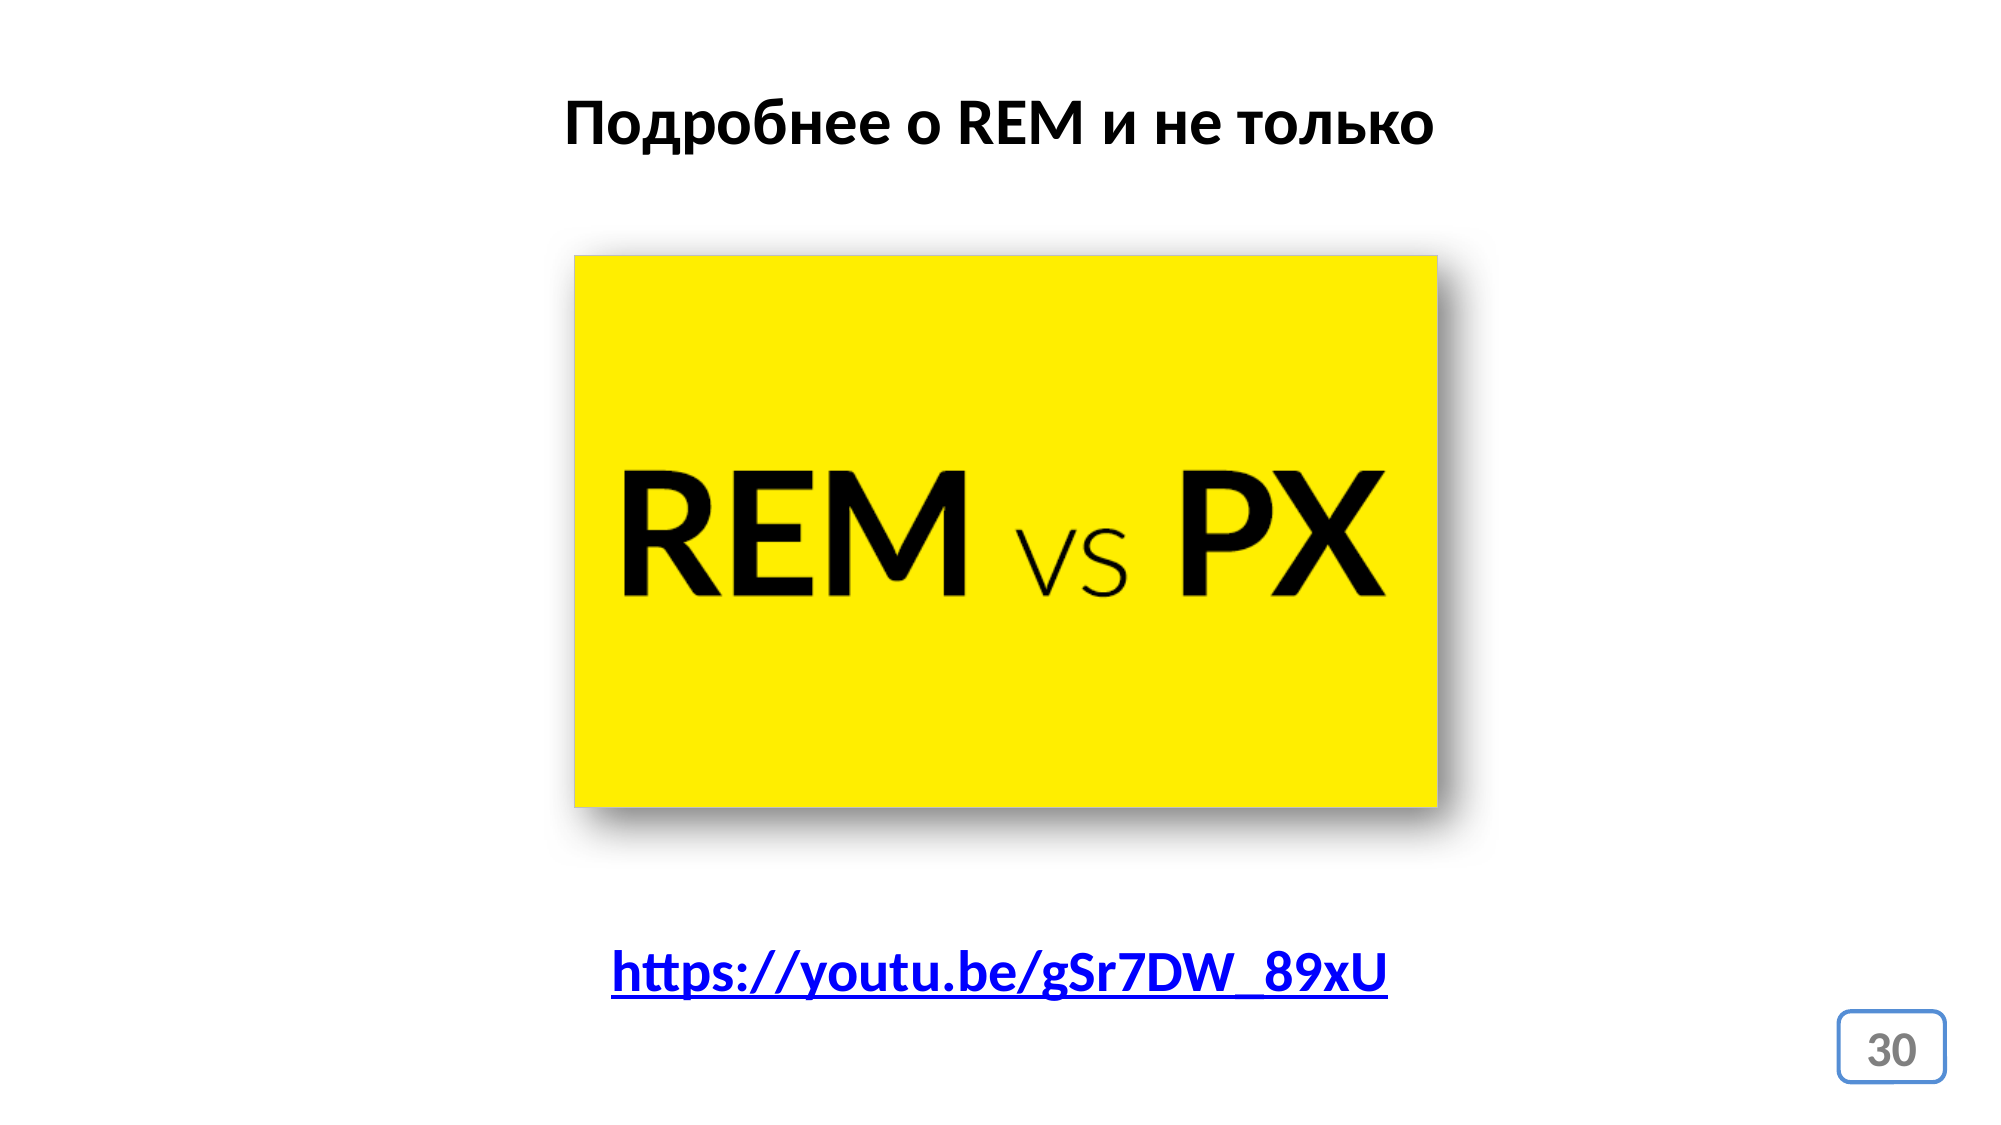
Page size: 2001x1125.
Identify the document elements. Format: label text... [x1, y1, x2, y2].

text_box Подробнее о REM и не только [0, 70, 2000, 165]
text_box https://youtu.be/gSr7DW_89xU [0, 925, 2000, 1081]
text_box 30 [1841, 1081, 1942, 1085]
picture [574, 255, 1438, 808]
